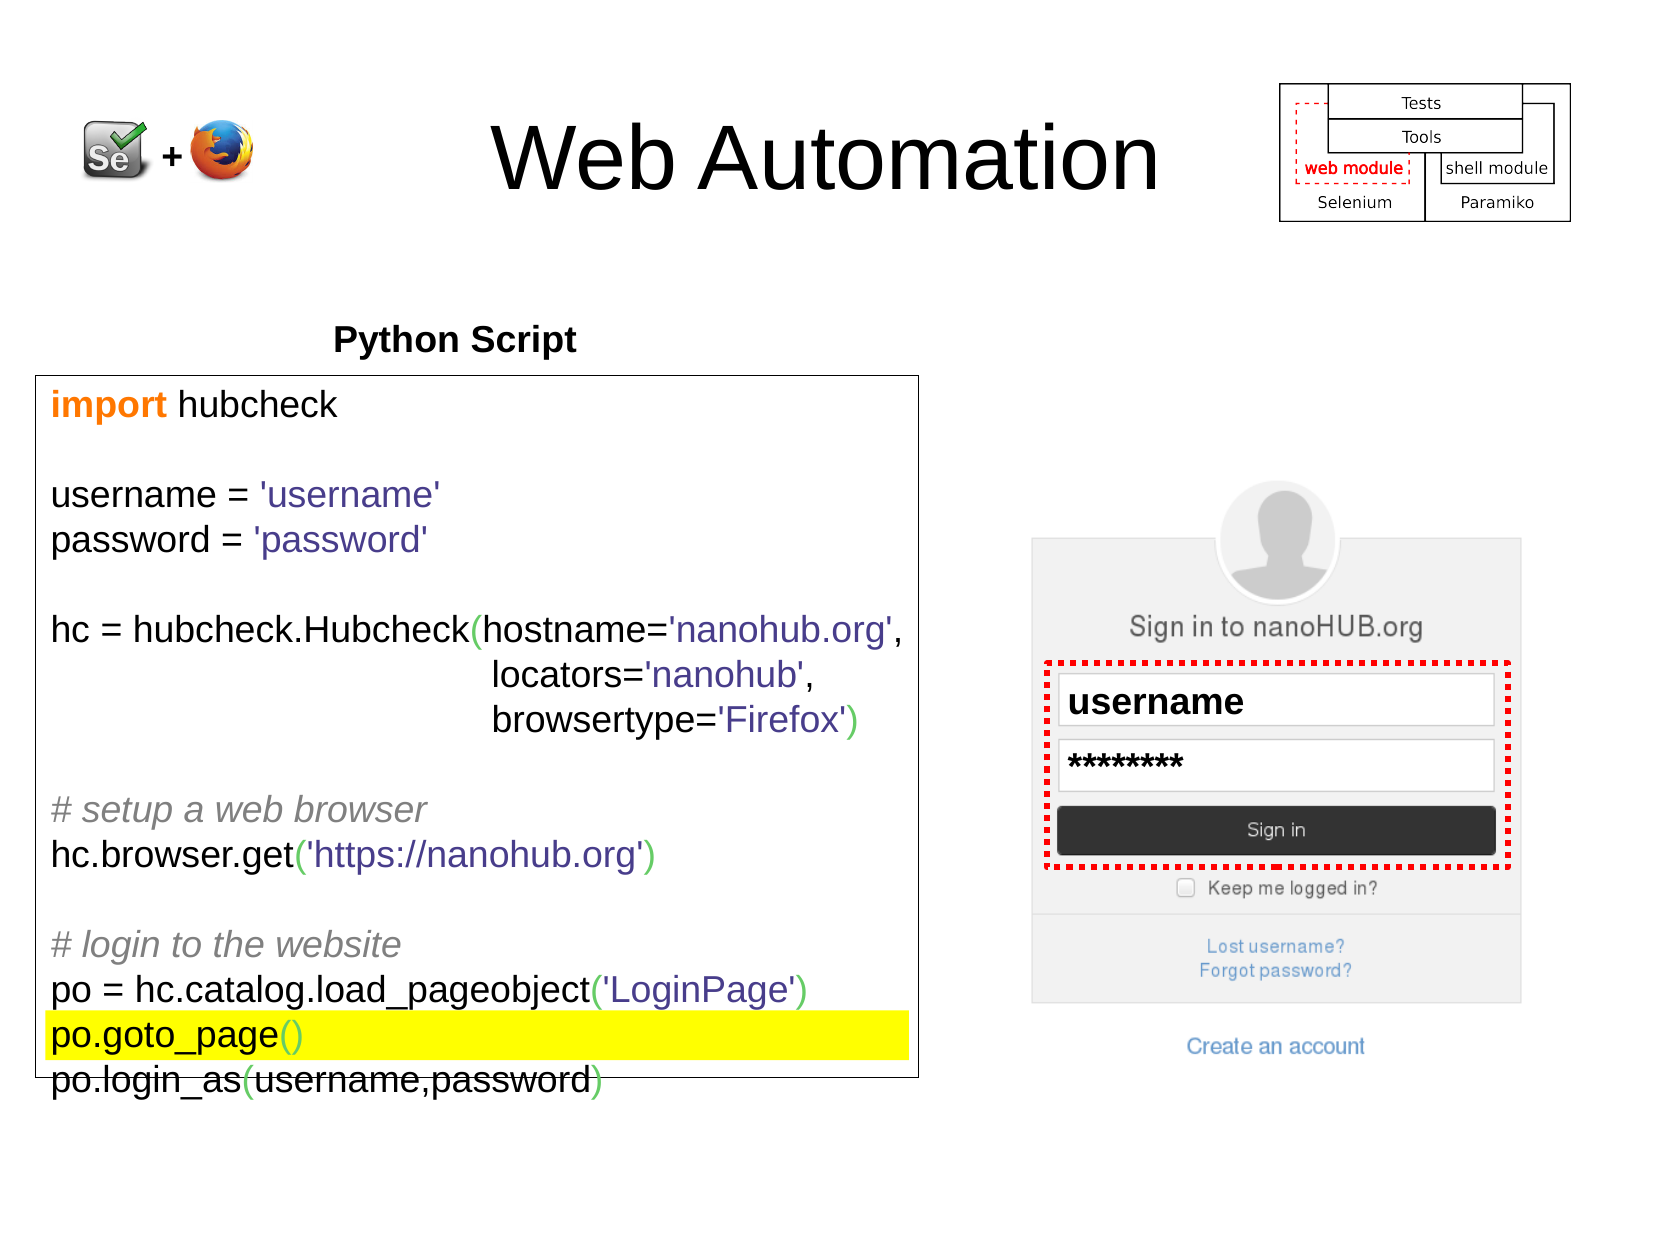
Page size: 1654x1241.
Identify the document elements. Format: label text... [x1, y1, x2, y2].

text_box Python Script [318, 307, 599, 364]
picture [1279, 83, 1571, 222]
picture [190, 120, 254, 184]
picture [1006, 476, 1546, 1063]
text_box Web Automation [82, 49, 1571, 257]
text_box import hubcheck username = 'username' password = 'password' hc = hubcheck.Hubcheck(hostname='nanohub.org', locators='nanohub', browsertype='Firefox') # setup a web browser hc.browser.get('https://nanohub.org') # login to the website po = hc.catalog.load_pageobject('LoginPage') po.goto_page() po.login_as(username,password) [35, 372, 919, 1060]
picture [79, 117, 154, 184]
text_box + [157, 124, 182, 181]
text_box [35, 1060, 919, 1078]
